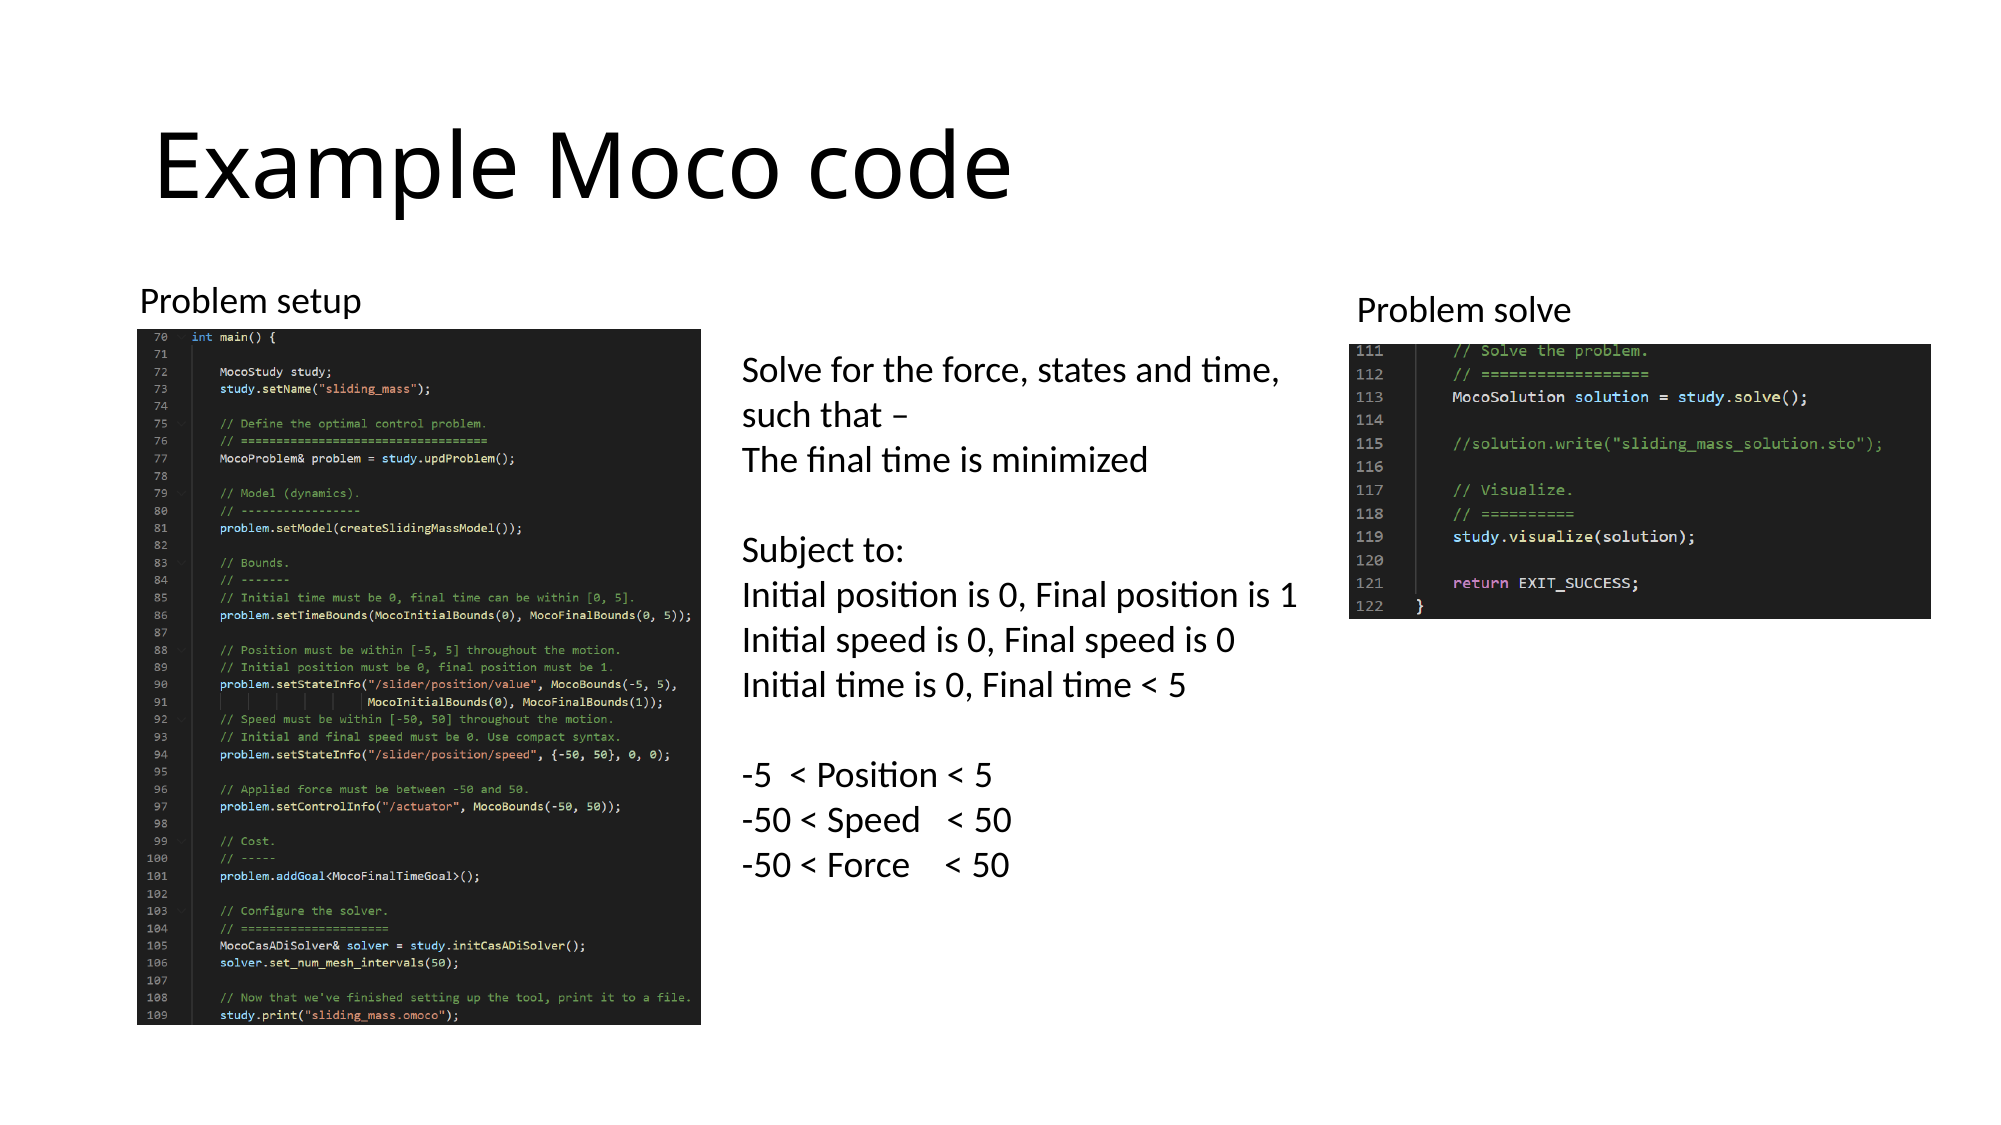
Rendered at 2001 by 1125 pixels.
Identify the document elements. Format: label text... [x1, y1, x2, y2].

title Example Moco code [137, 59, 1863, 278]
text_box Solve for the force, states and time, such that – The final time is minimized Subject to: Initial position is 0, Final position is 1 Initial speed is 0, Final speed is 0 Initial time is 0, Final time < 5 -5 < Position < 5 -50 < Speed < 50 -50 < Force < 50 [727, 337, 1314, 893]
text_box Problem setup [124, 268, 377, 329]
text_box Problem solve [1342, 277, 1588, 337]
picture [137, 329, 701, 1025]
picture [1349, 344, 1931, 619]
